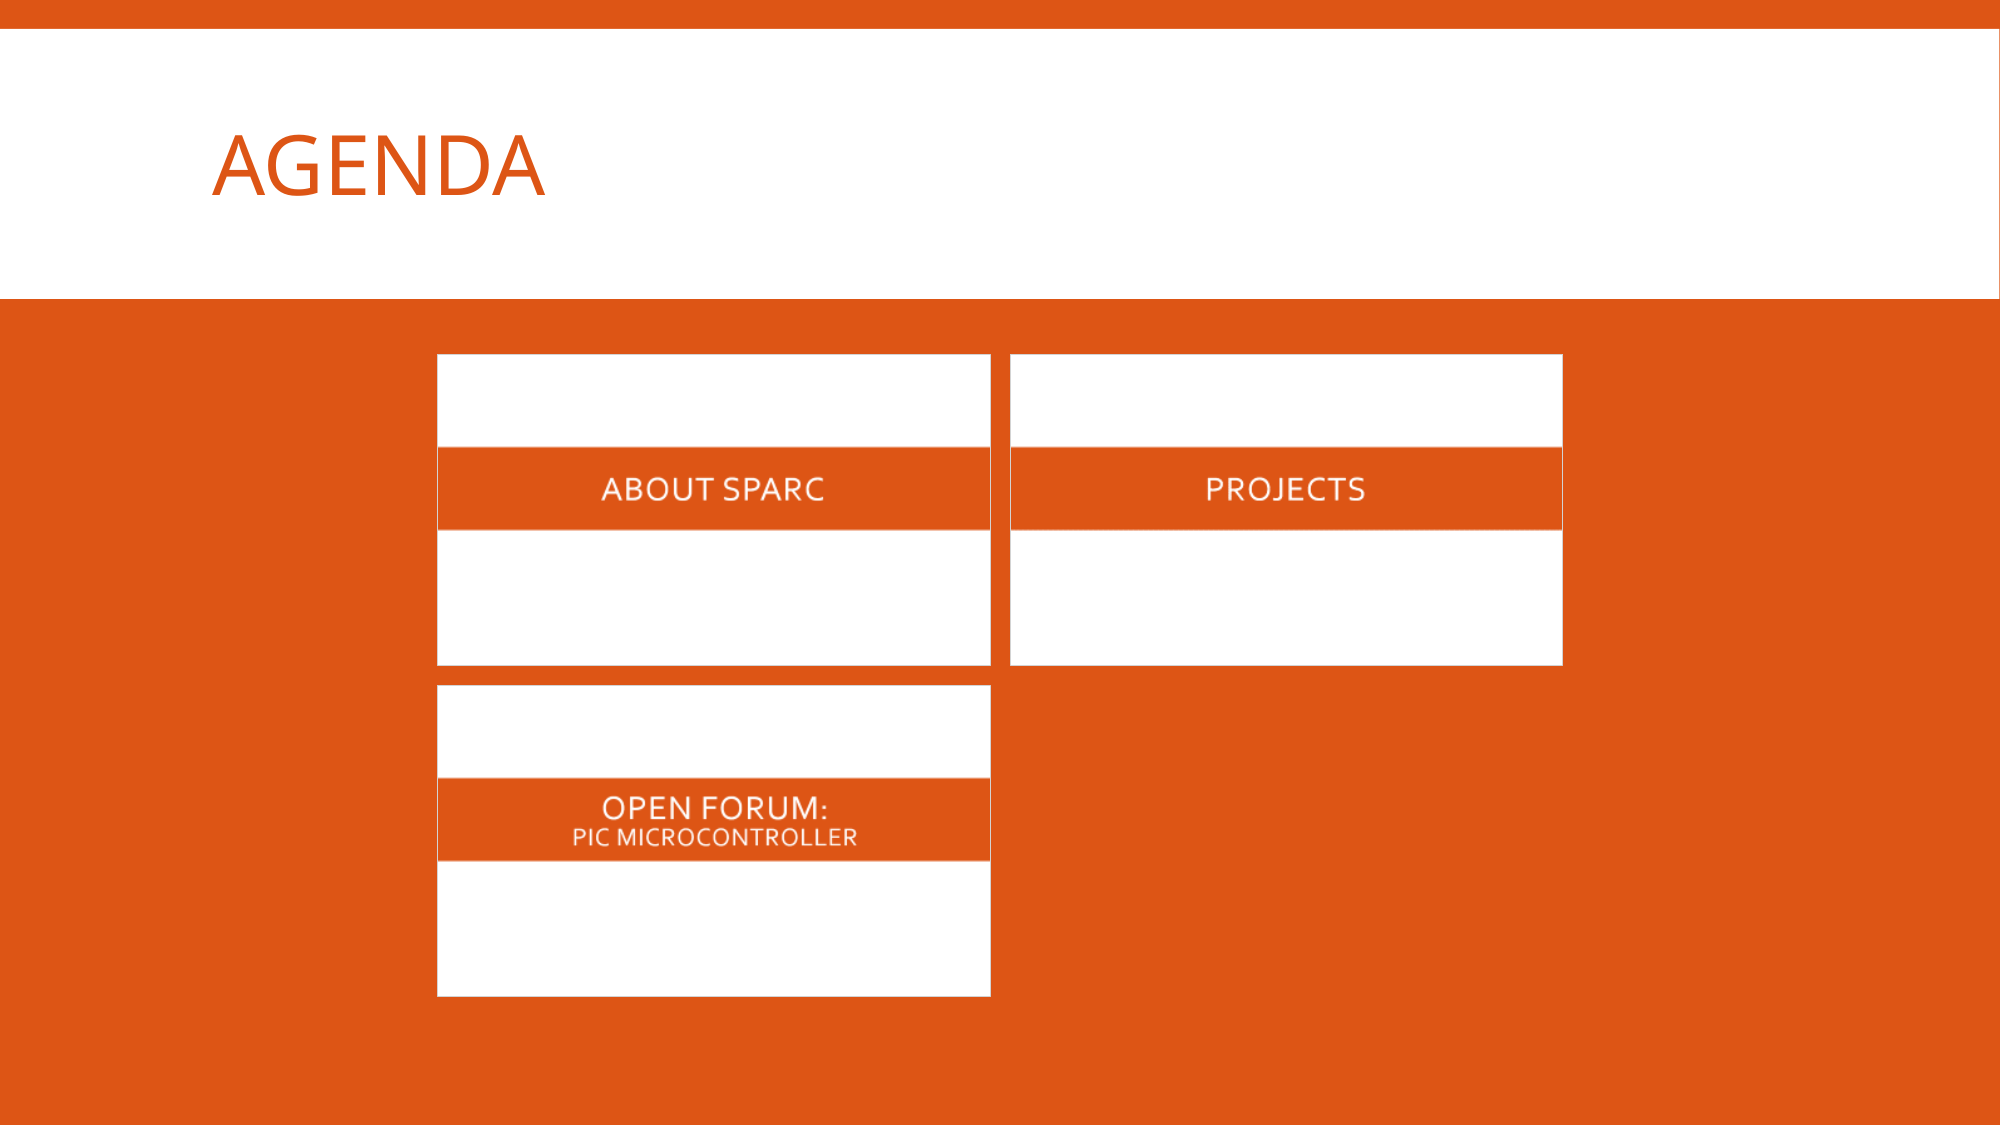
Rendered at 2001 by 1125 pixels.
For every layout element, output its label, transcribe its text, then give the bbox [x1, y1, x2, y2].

picture [438, 686, 990, 996]
picture [438, 355, 990, 665]
title Agenda [197, 46, 1803, 295]
picture [1011, 355, 1562, 665]
